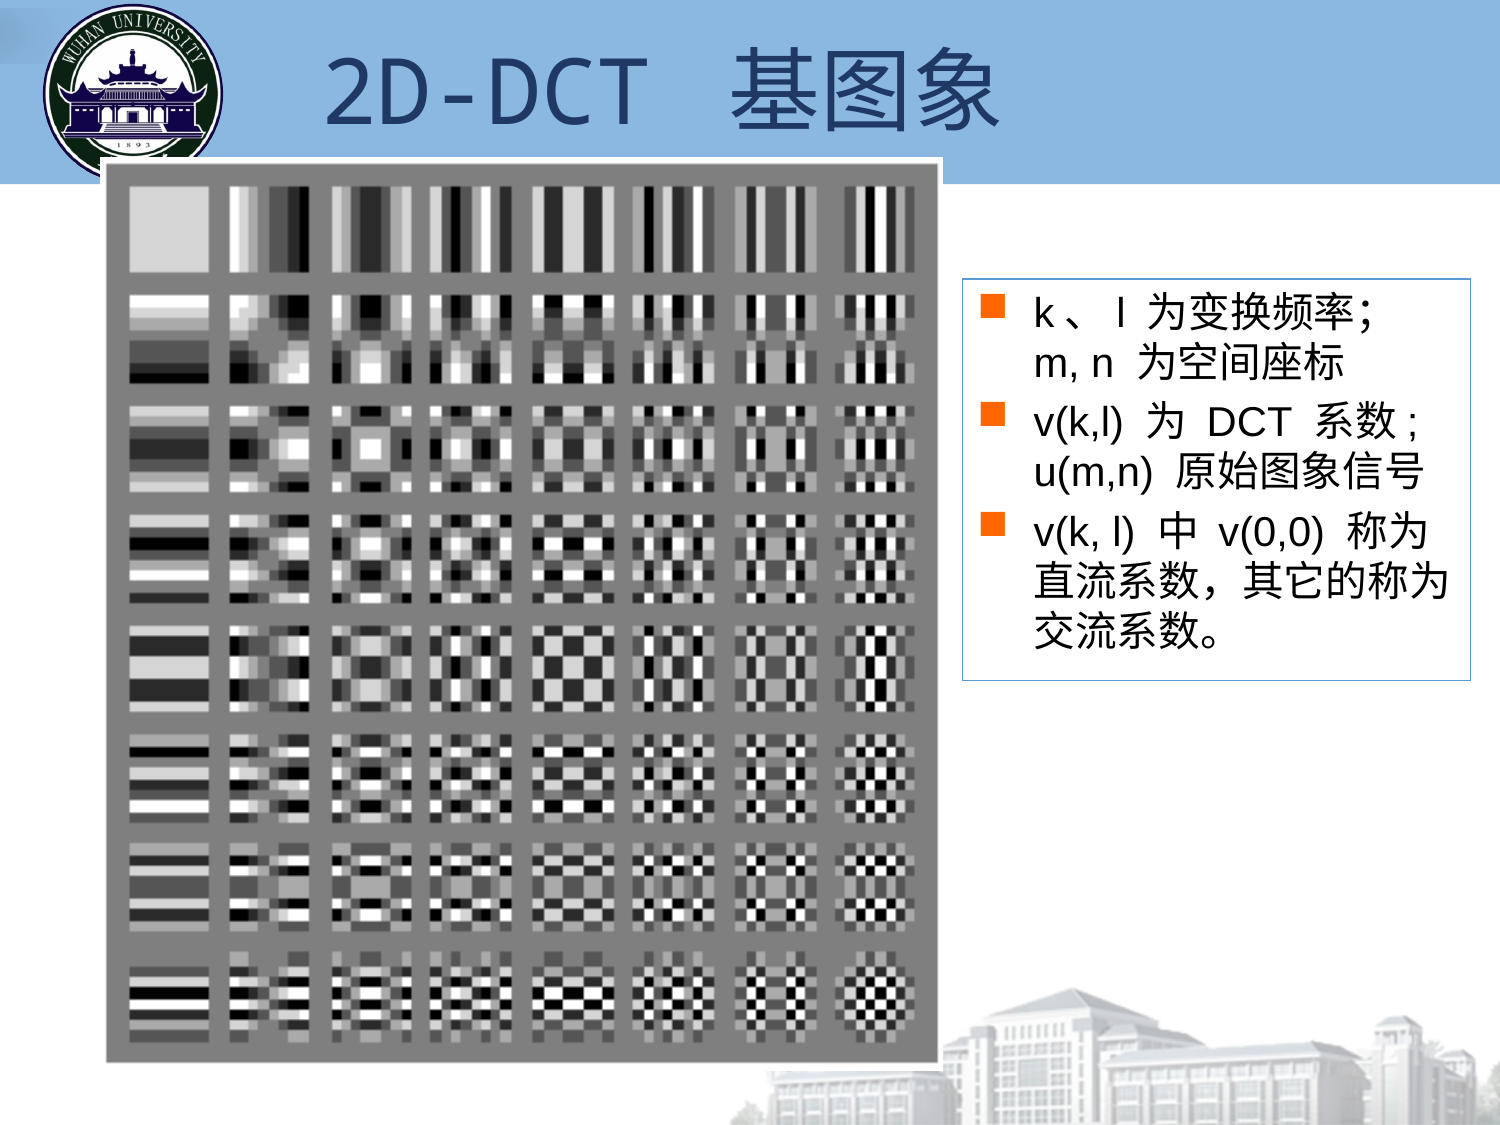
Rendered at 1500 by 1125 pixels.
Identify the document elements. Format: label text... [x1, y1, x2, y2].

text_box [512, 1024, 988, 1100]
picture [42, 3, 1500, 1125]
text_box k、l 为变换频率； m, n 为空间座标 v(k,l) 为 DCT 系数; u(m,n) 原始图象信号 v(k, l) 中 v(0,0) 称为直流系数，其它的称为交流系数。 [962, 278, 1471, 681]
title 2D-DCT 基图象 [306, 32, 1500, 158]
